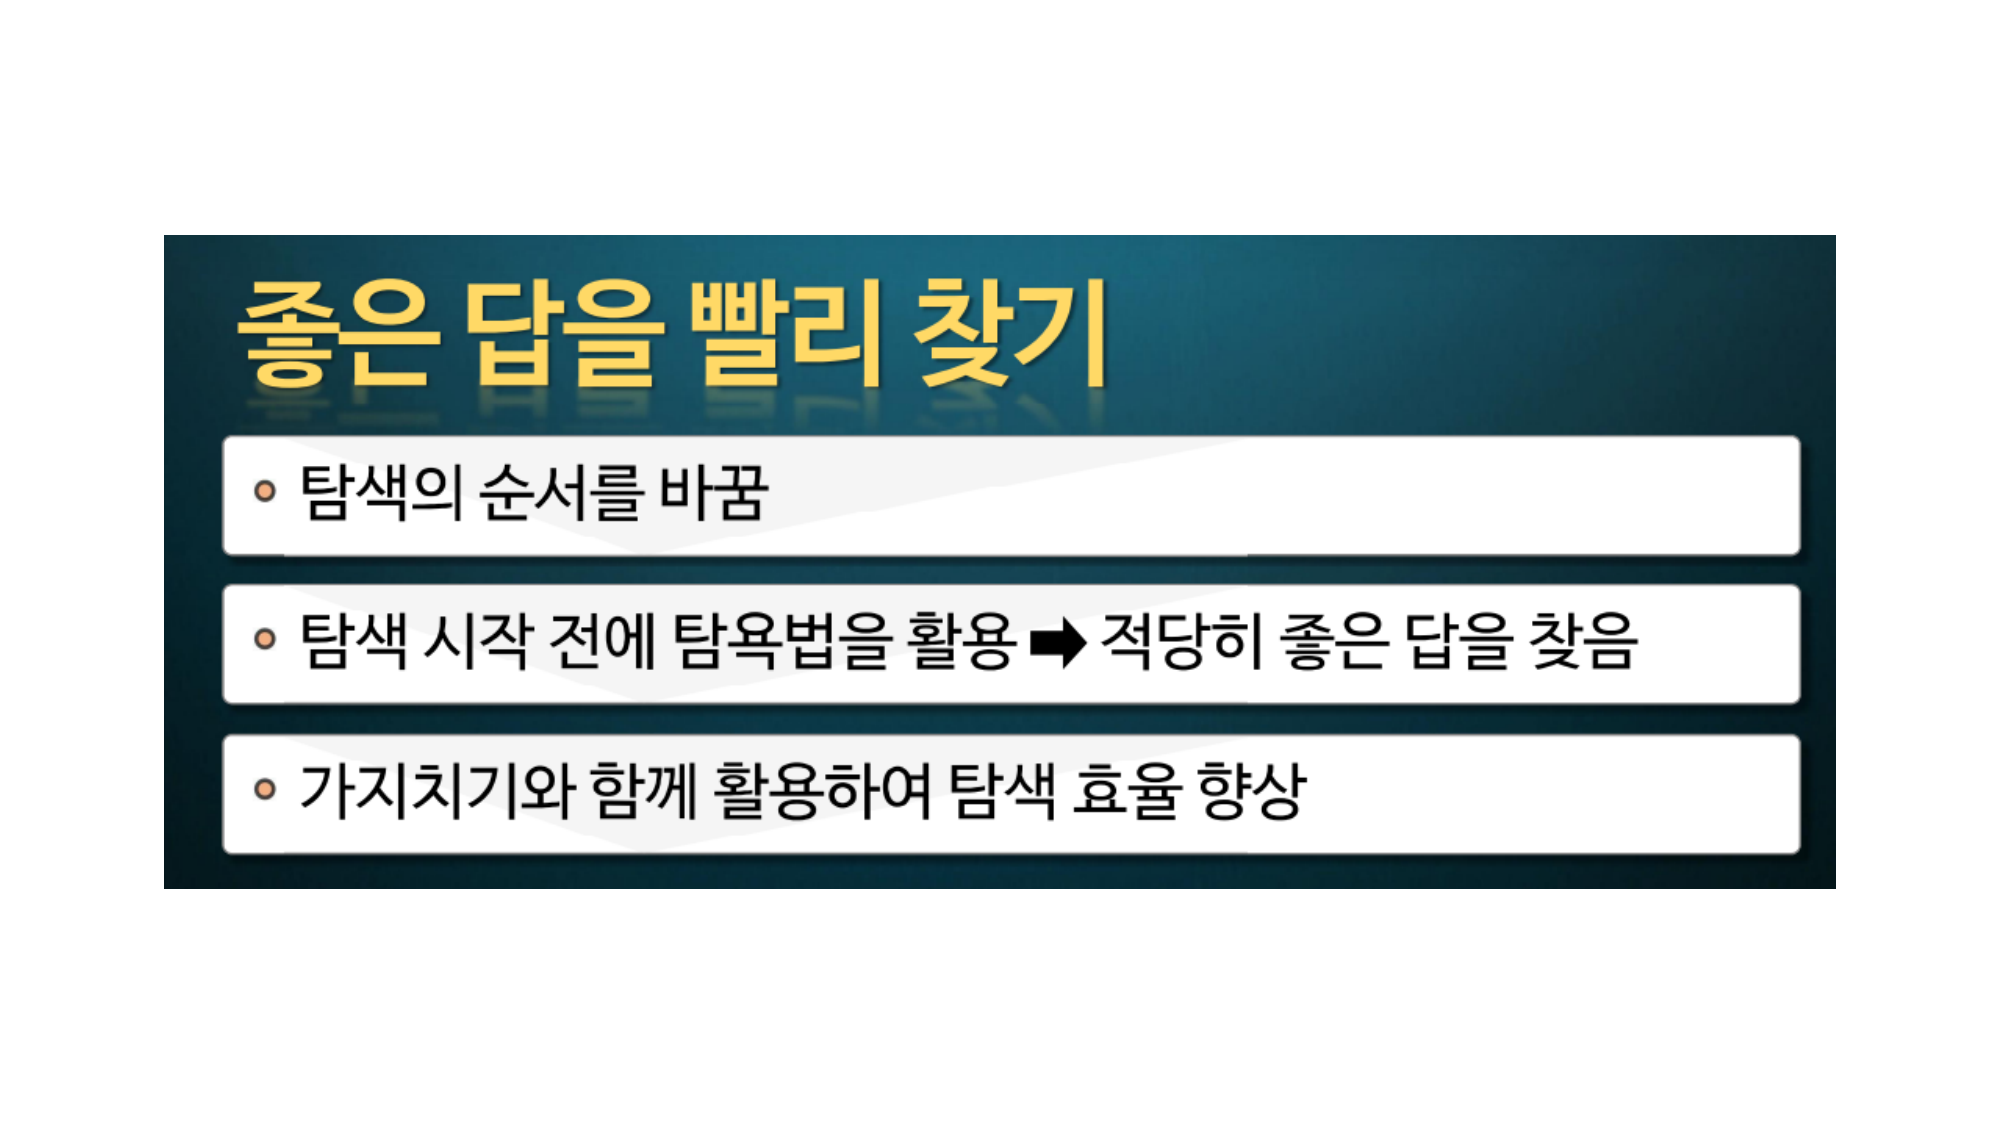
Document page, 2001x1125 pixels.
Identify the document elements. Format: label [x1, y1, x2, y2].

picture [164, 235, 1836, 890]
